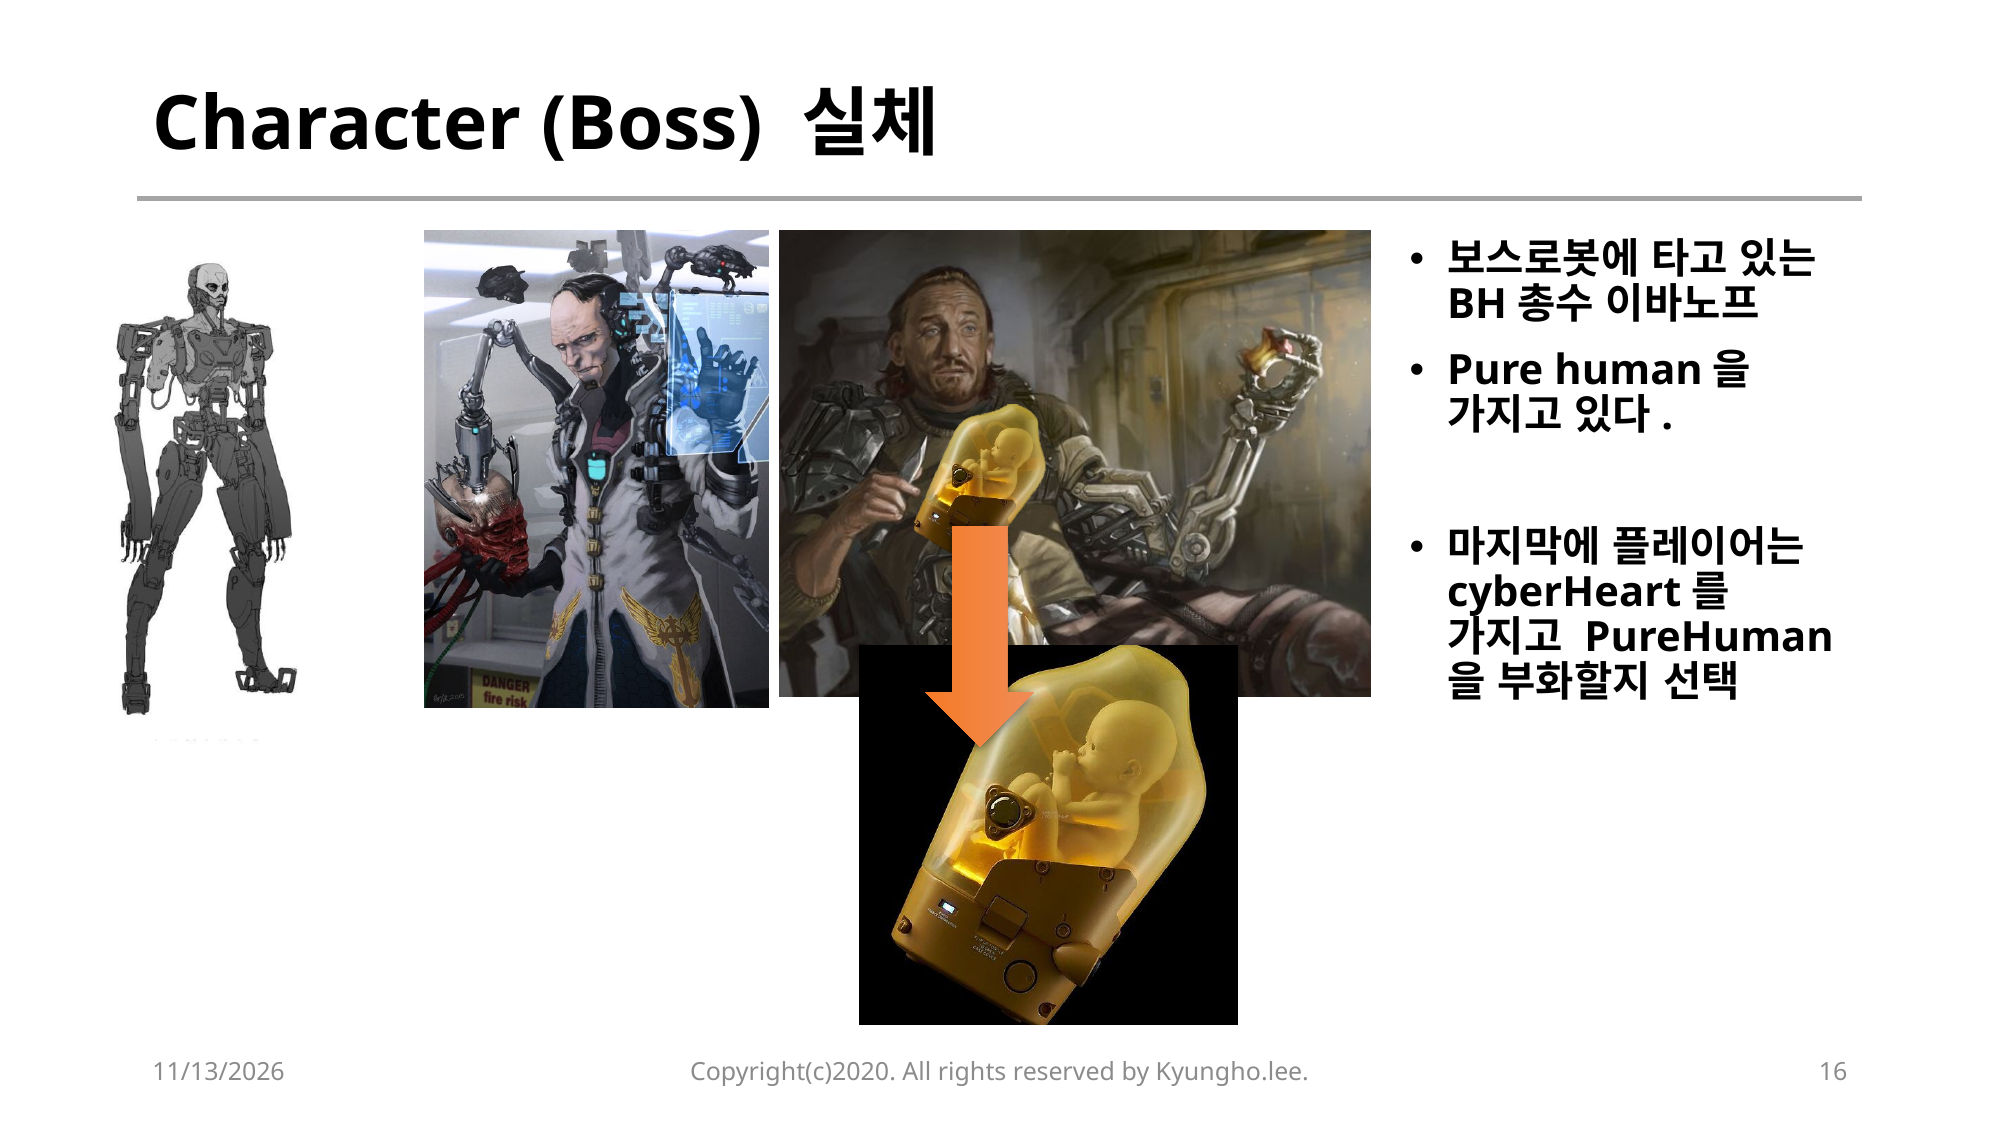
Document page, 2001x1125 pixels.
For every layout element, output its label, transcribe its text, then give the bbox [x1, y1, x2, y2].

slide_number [137, 1042, 588, 1103]
picture [39, 221, 352, 749]
title Character (Boss) 실체 [137, 59, 1863, 191]
slide_number 16 [1412, 1042, 1863, 1103]
footer Copyright(c)2020. All rights reserved by Kyungho.lee. [662, 1042, 1338, 1103]
picture [779, 230, 1371, 1025]
list 보스로봇에 타고 있는 BH총수 이바노프 Pure human을 가지고 있다. 마지막에 플레이어는 cyberHeart를 가지고 PureHuman을 부화할지 선택 [1394, 230, 1863, 1014]
picture [424, 230, 769, 708]
